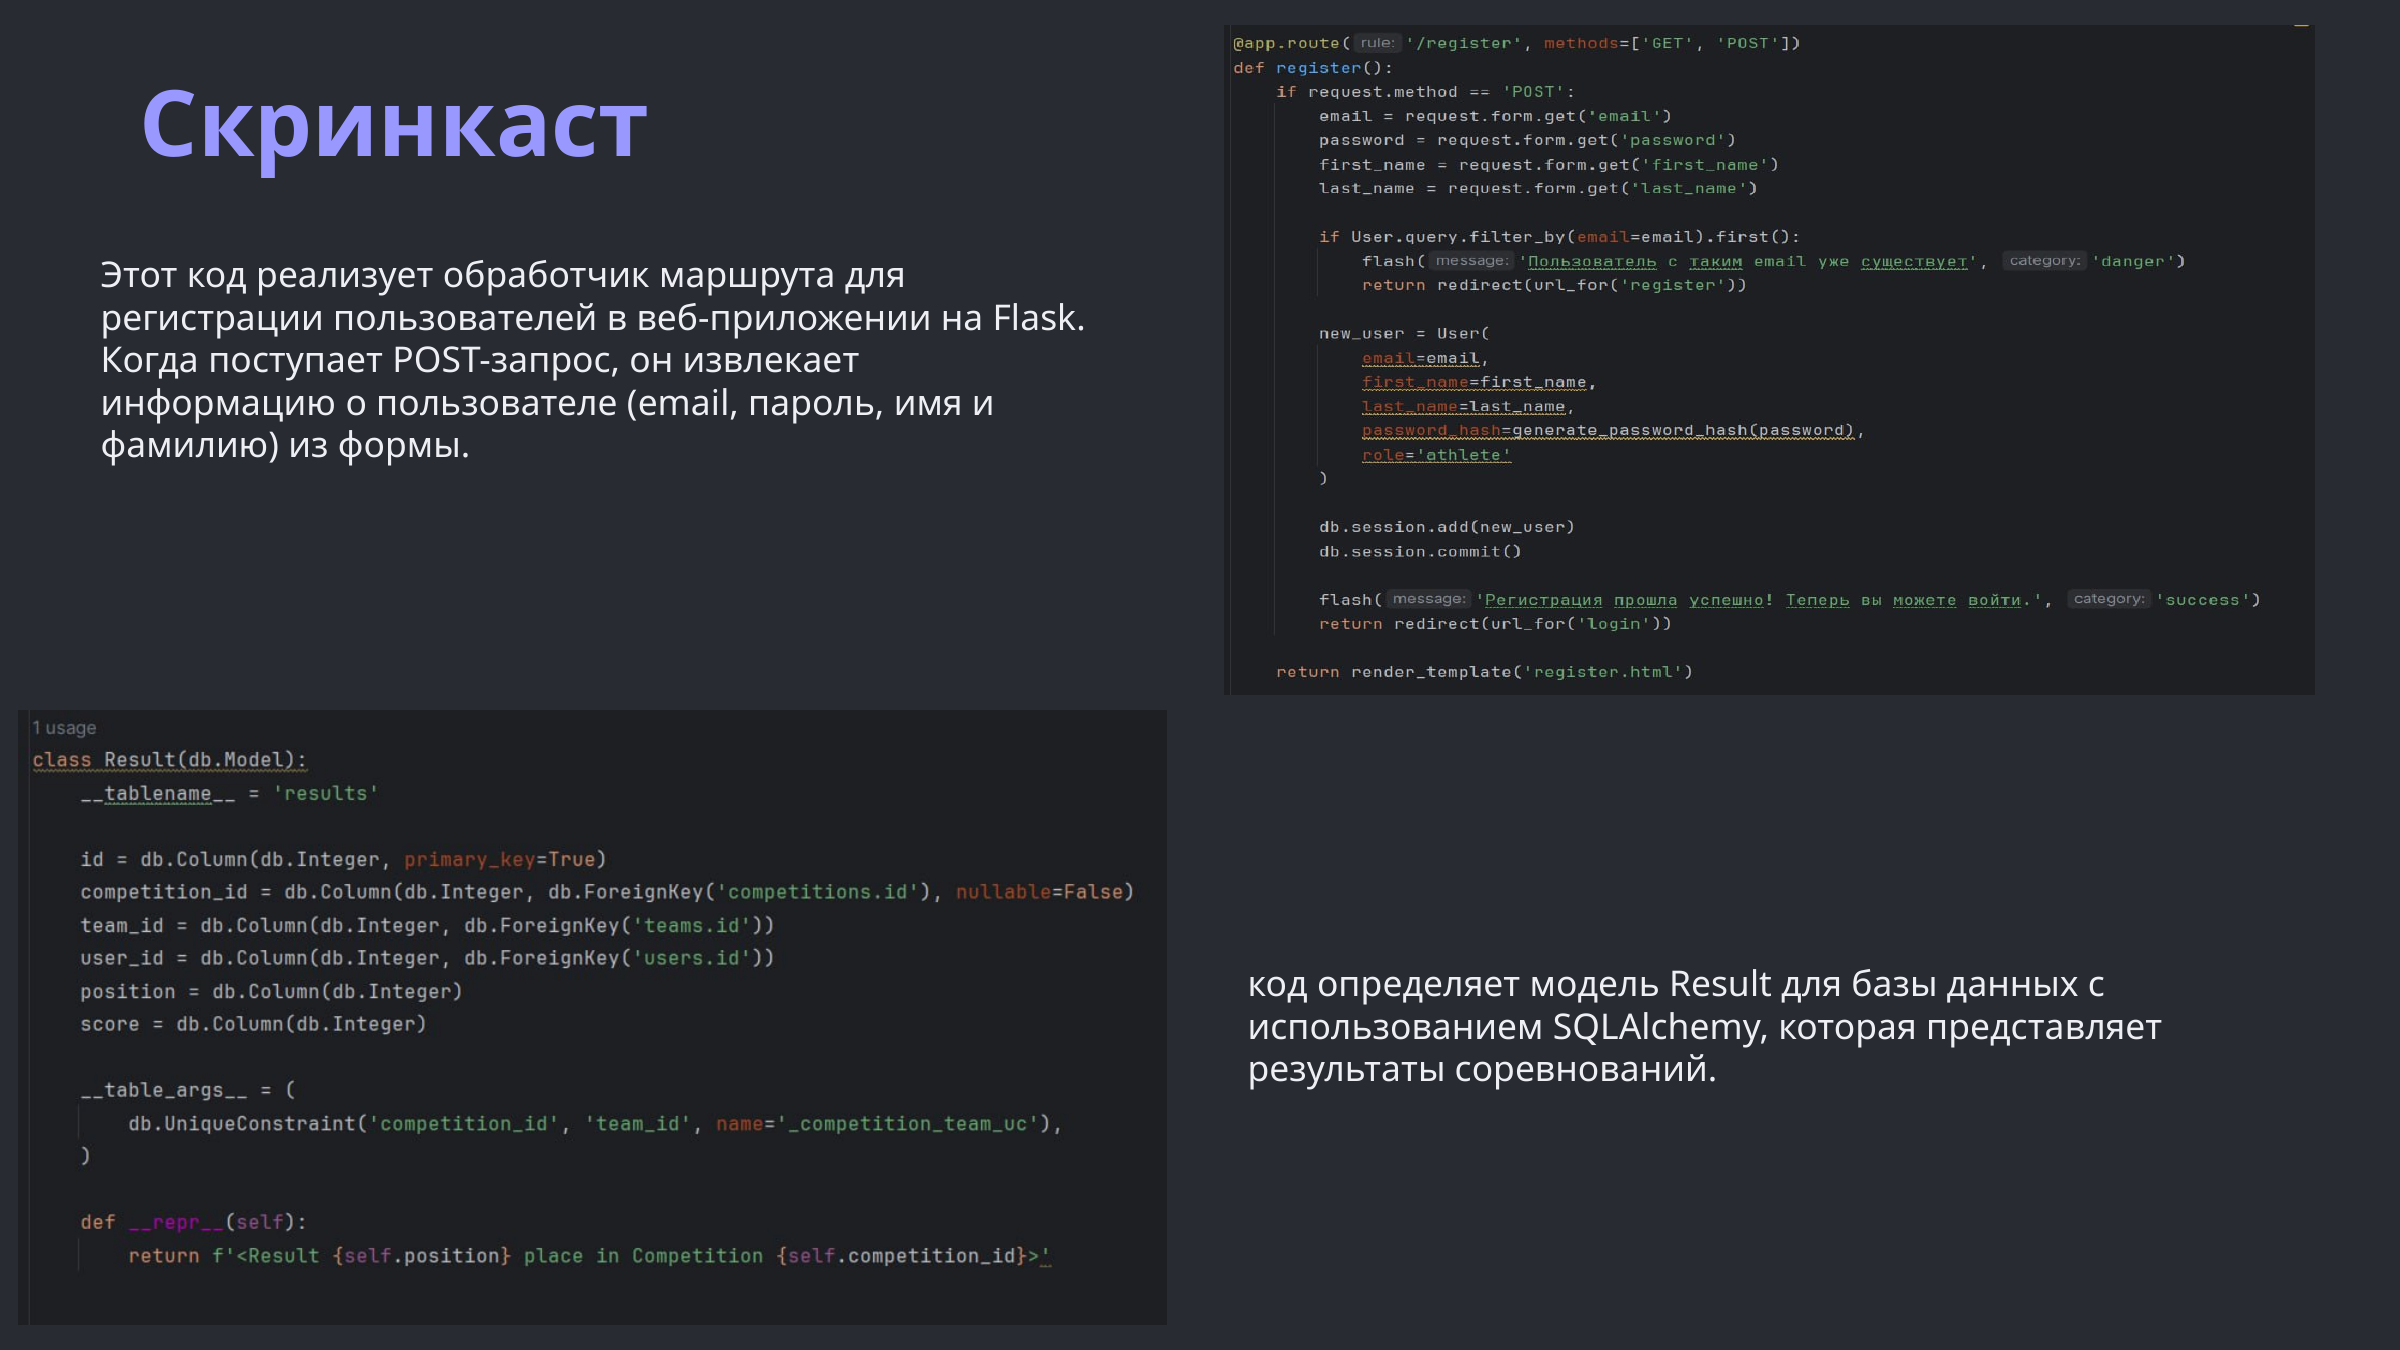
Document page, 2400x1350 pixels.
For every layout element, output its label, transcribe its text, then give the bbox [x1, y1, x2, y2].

text_box код определяет модель Result для базы данных с использованием SQLAlchemy, которая представляет результаты соревнований. [1233, 953, 2267, 1097]
text_box Этот код реализует обработчик маршрута для регистрации пользователей в веб-приложении на Flask. Когда поступает POST-запрос, он извлекает информацию о пользователе (email, пароль, имя и фамилию) из формы. [85, 245, 1120, 473]
picture [18, 710, 1168, 1325]
picture [1224, 24, 2315, 695]
text_box Скринкаст [125, 57, 1224, 183]
